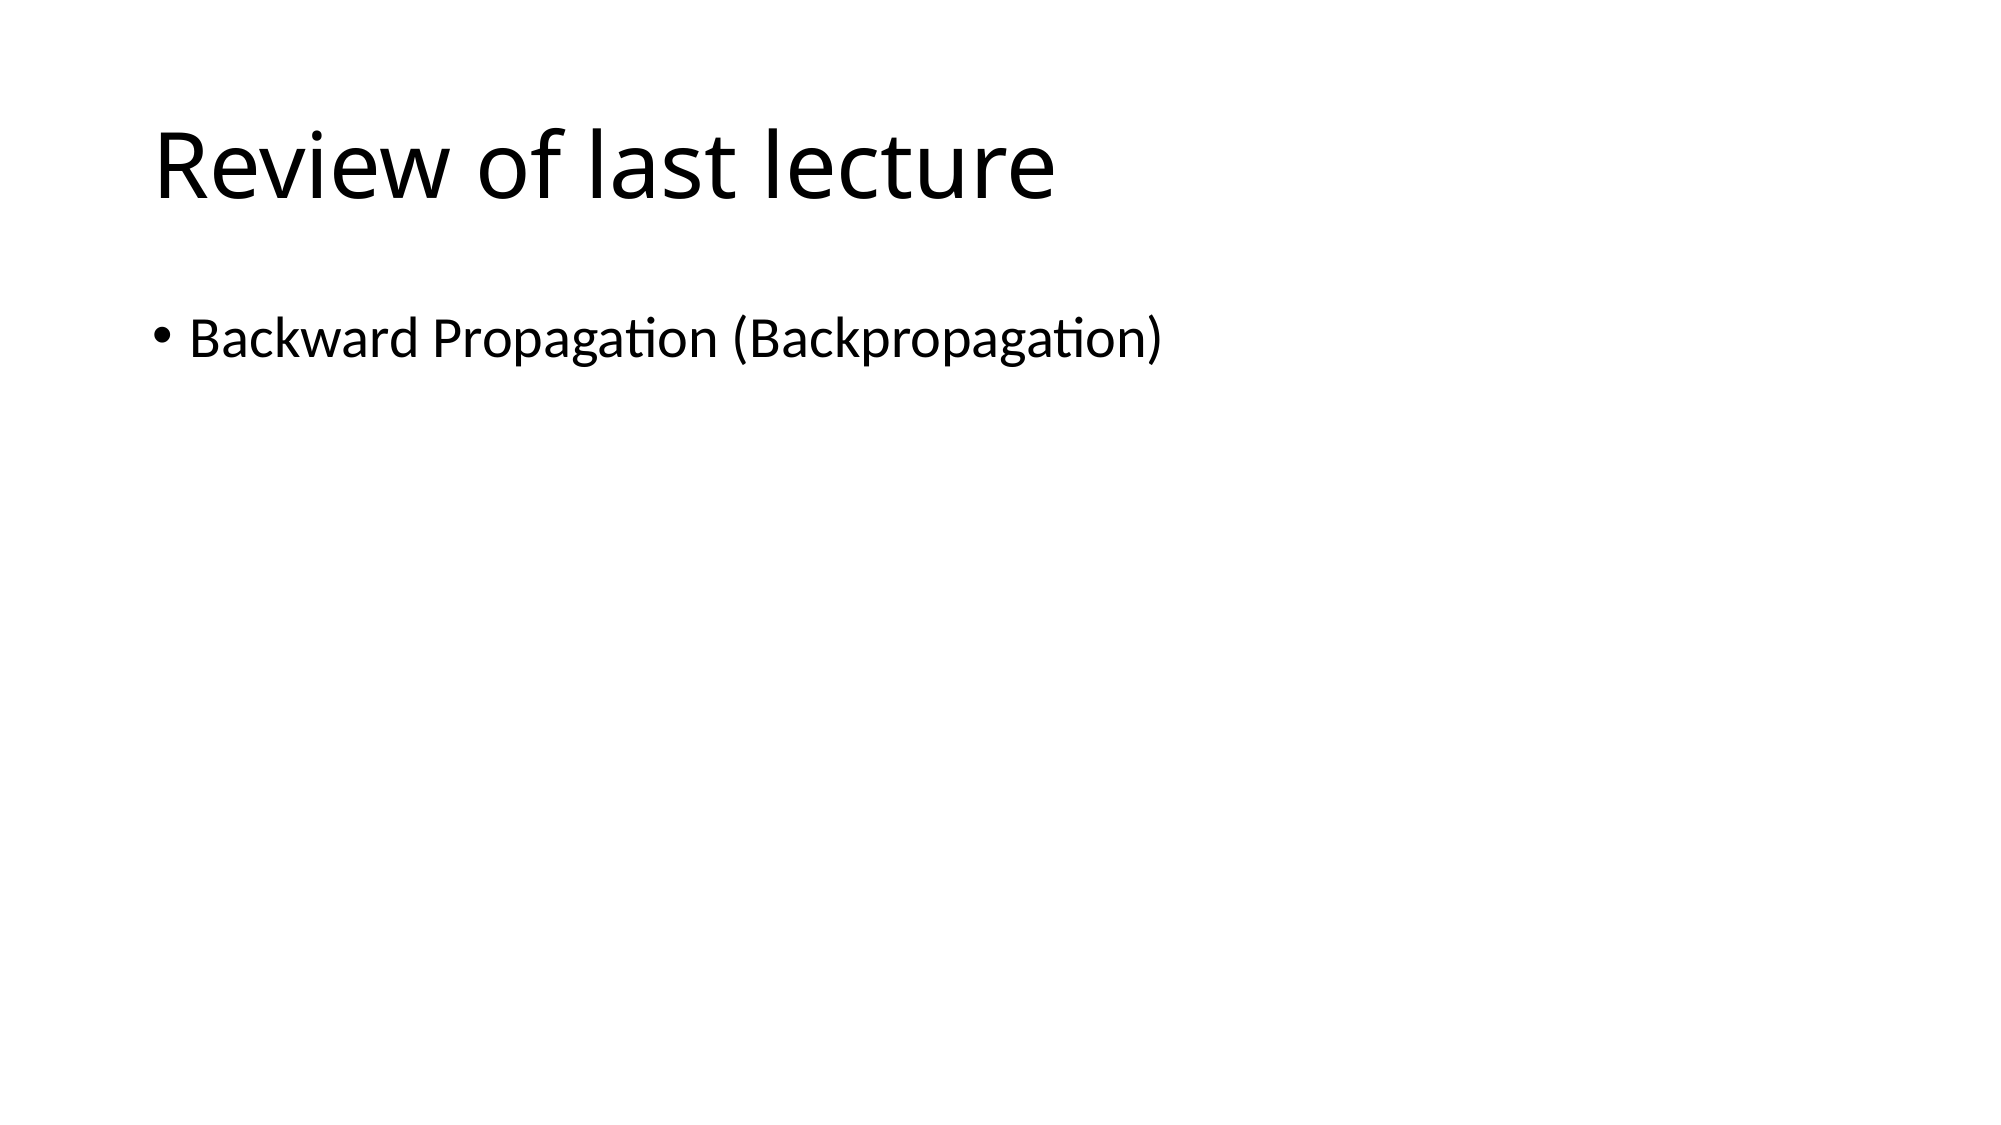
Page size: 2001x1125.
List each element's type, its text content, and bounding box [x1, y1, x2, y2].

list Backward Propagation (Backpropagation) [137, 299, 1863, 1014]
title Review of last lecture [137, 59, 1863, 278]
